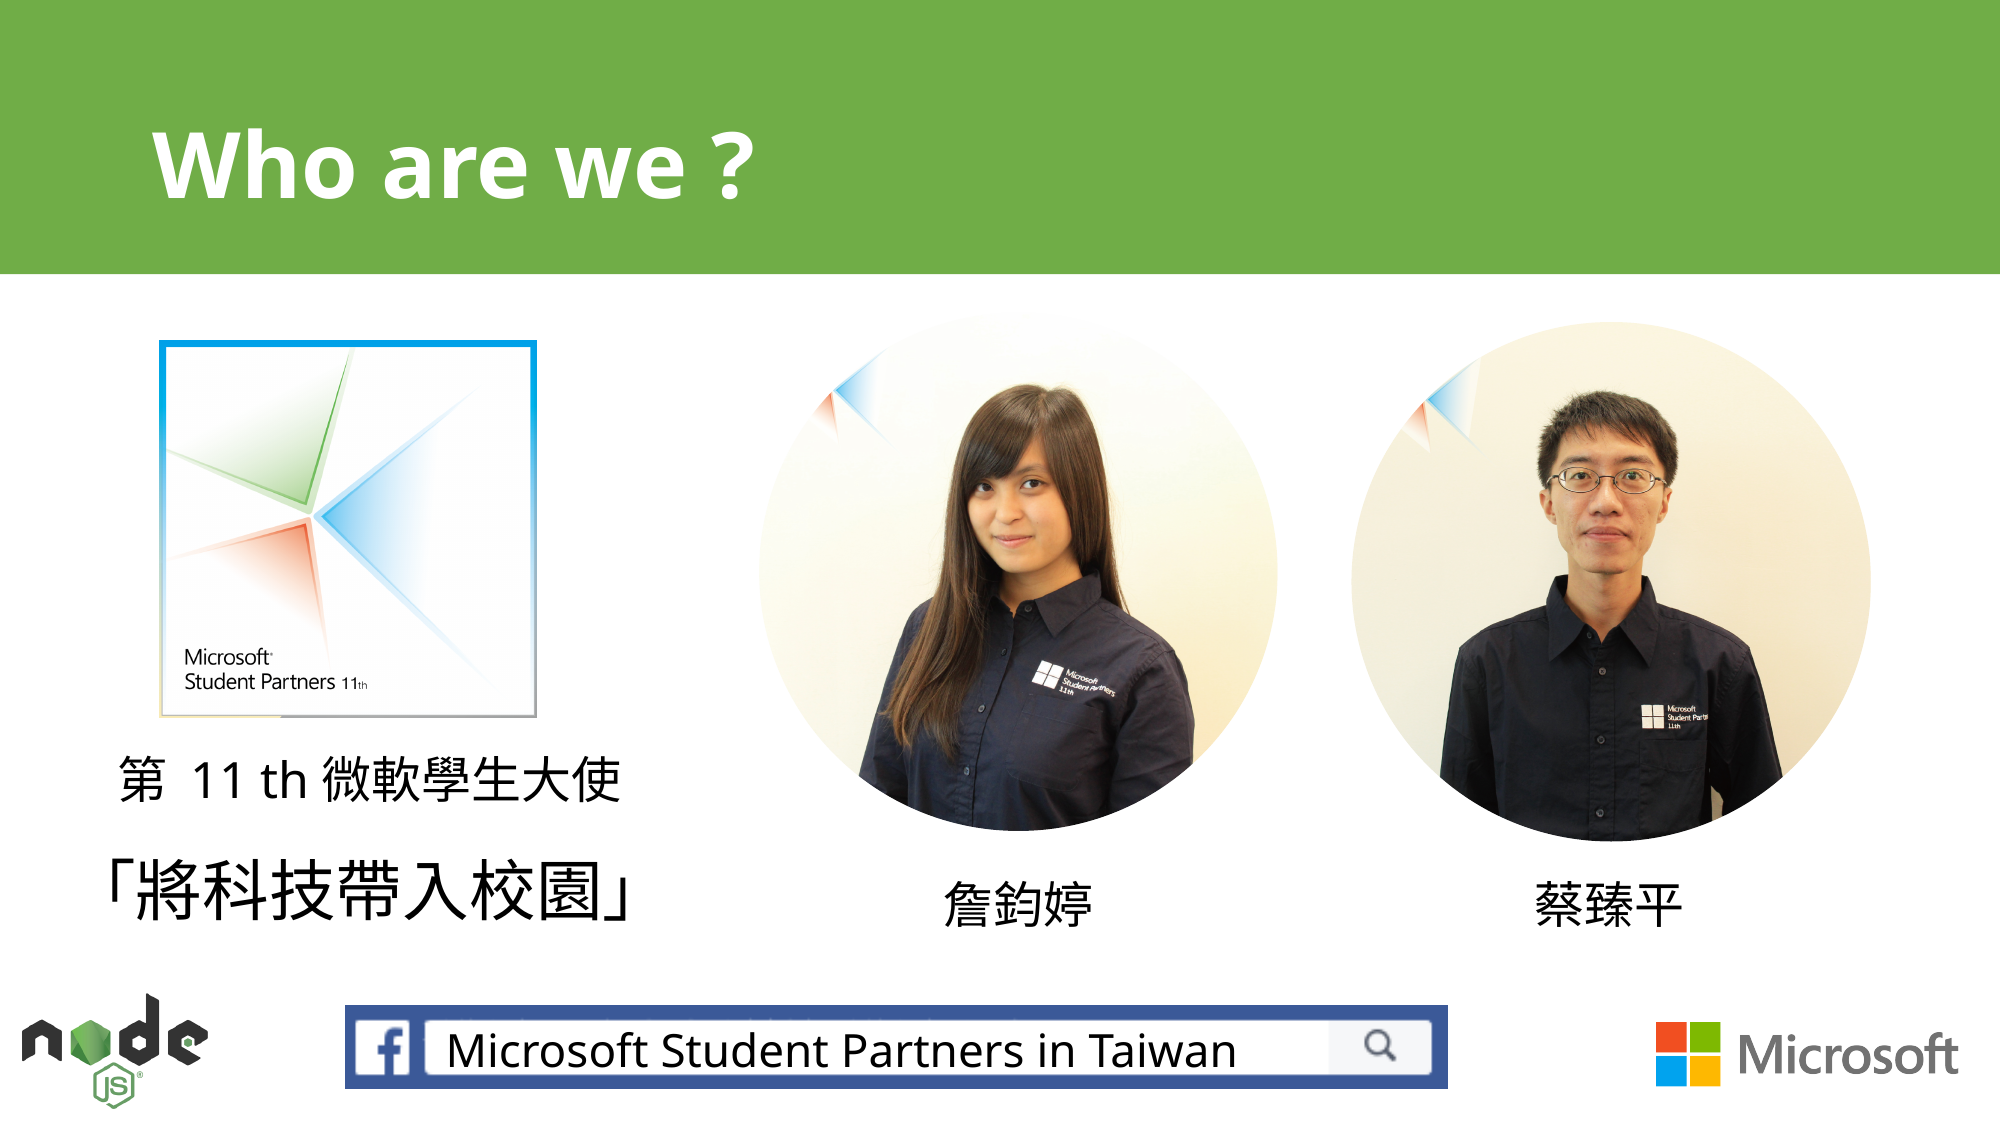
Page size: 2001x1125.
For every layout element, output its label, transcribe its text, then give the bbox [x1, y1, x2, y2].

picture [159, 348, 537, 718]
picture [1351, 321, 1871, 842]
text_box 蔡臻平 [1519, 866, 1700, 941]
picture [1614, 983, 2000, 1125]
picture [345, 1005, 1448, 1089]
picture [3, 978, 227, 1124]
title Who are we ? [137, 59, 1863, 278]
text_box [0, 0, 2000, 275]
text_box 第 11 th微軟學生大使 [102, 741, 637, 817]
picture [759, 312, 1278, 831]
text_box 詹鈞婷 [929, 866, 1109, 941]
text_box 「將科技帶入校園」 [54, 841, 685, 937]
